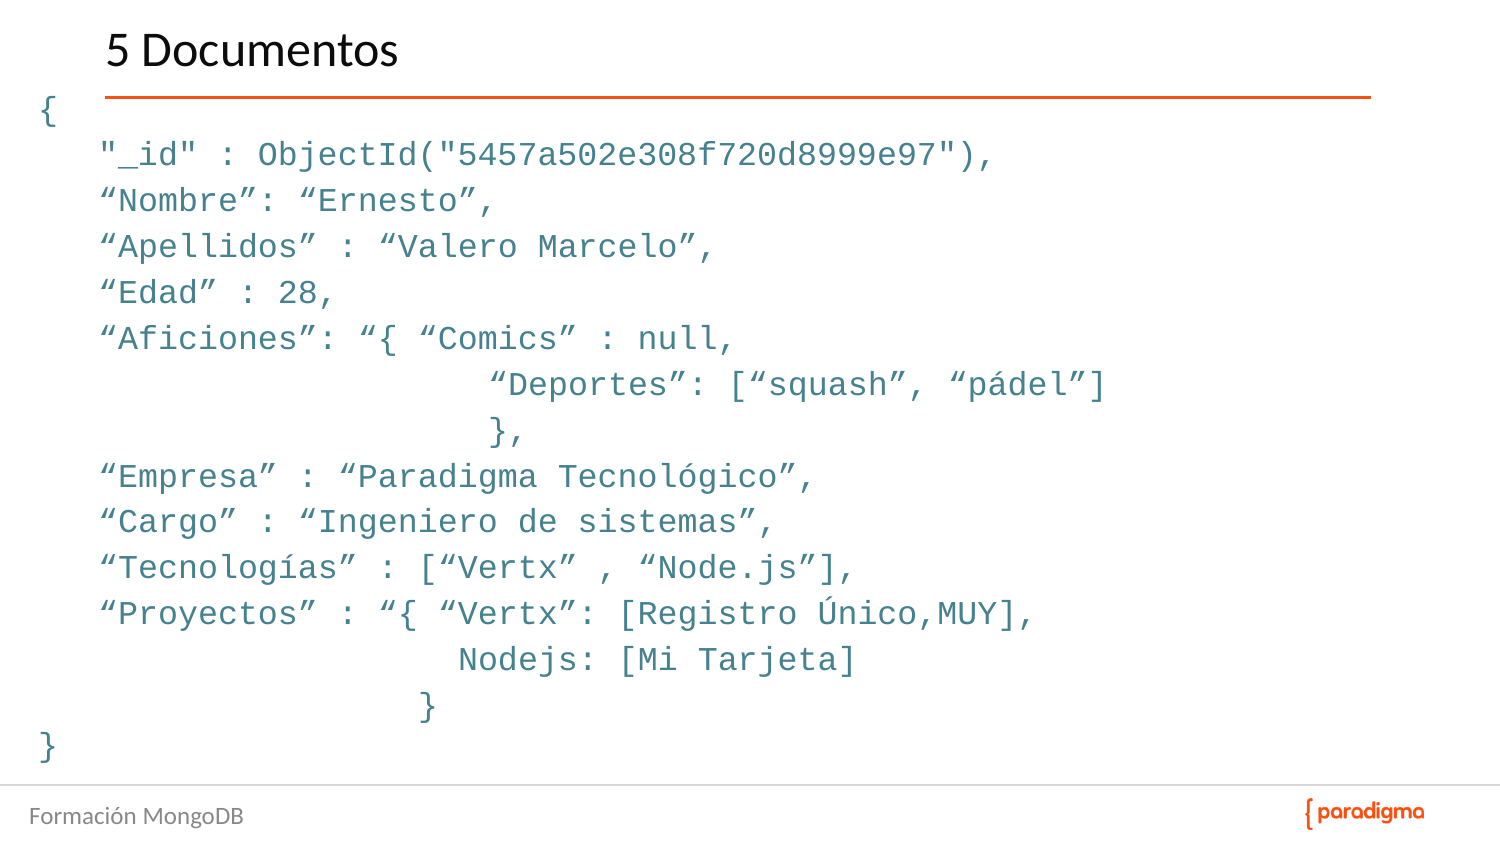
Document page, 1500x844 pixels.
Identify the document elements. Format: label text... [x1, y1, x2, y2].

text_box { "_id" : ObjectId("5457a502e308f720d8999e97"), “Nombre”: “Ernesto”, “Apellidos” : “Valero Marcelo”, “Edad” : 28, “Aficiones”: “{ “Comics” : null, “Deportes”: [“squash”, “pádel”] }, “Empresa” : “Paradigma Tecnológico”, “Cargo” : “Ingeniero de sistemas”, “Tecnologías” : [“Vertx” , “Node.js”], “Proyectos” : “{ “Vertx”: [Registro Único,MUY], Nodejs: [Mi Tarjeta] } } [23, 100, 1395, 744]
picture [1304, 798, 1424, 830]
text_box 5 Documentos [105, 28, 1395, 100]
text_box Formación MongoDB [0, 792, 1223, 844]
